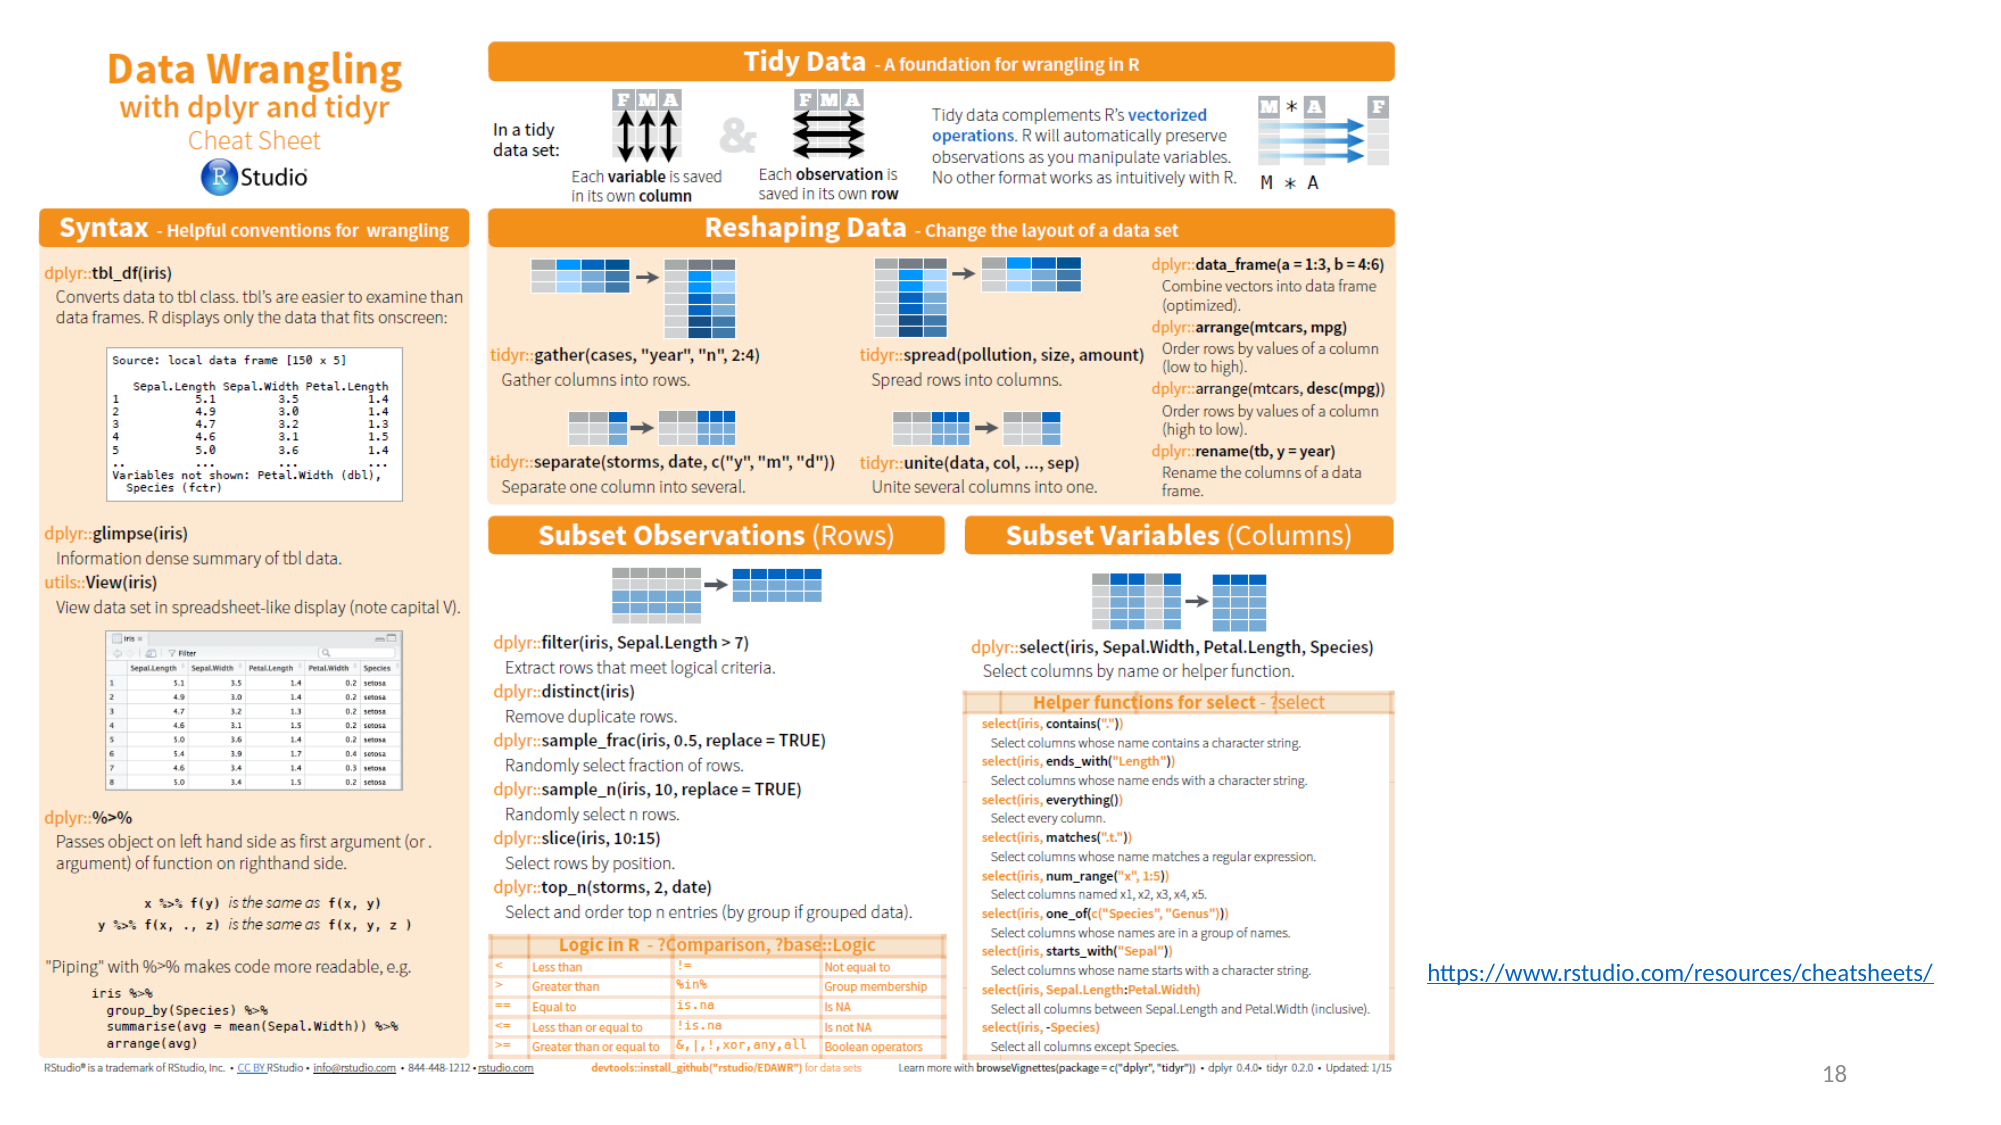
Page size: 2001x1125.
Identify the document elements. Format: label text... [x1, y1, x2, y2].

text_box https://www.rstudio.com/resources/cheatsheets/ [1413, 948, 1953, 994]
picture [21, 22, 1413, 1091]
slide_number 18 [1412, 1042, 1863, 1103]
